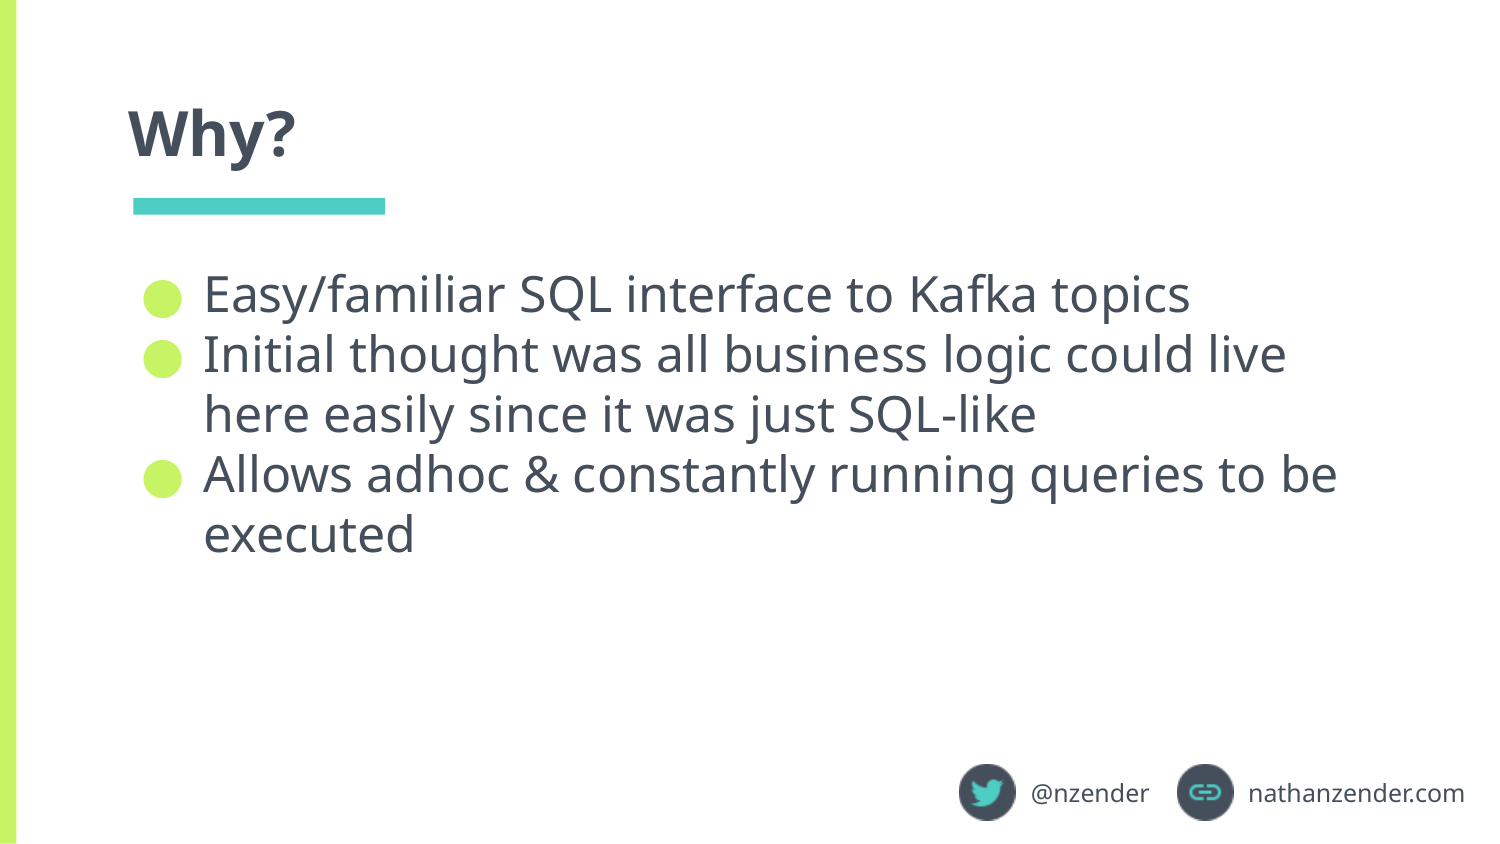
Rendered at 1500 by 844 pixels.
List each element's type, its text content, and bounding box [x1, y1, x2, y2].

picture [1177, 764, 1234, 821]
list Easy/familiar SQL interface to Kafka topics Initial thought was all business logic could live here easily since it was just SQL-like Allows adhoc & constantly running queries to be executed [113, 247, 1387, 719]
title Why? [113, 24, 1387, 184]
picture [959, 764, 1016, 821]
